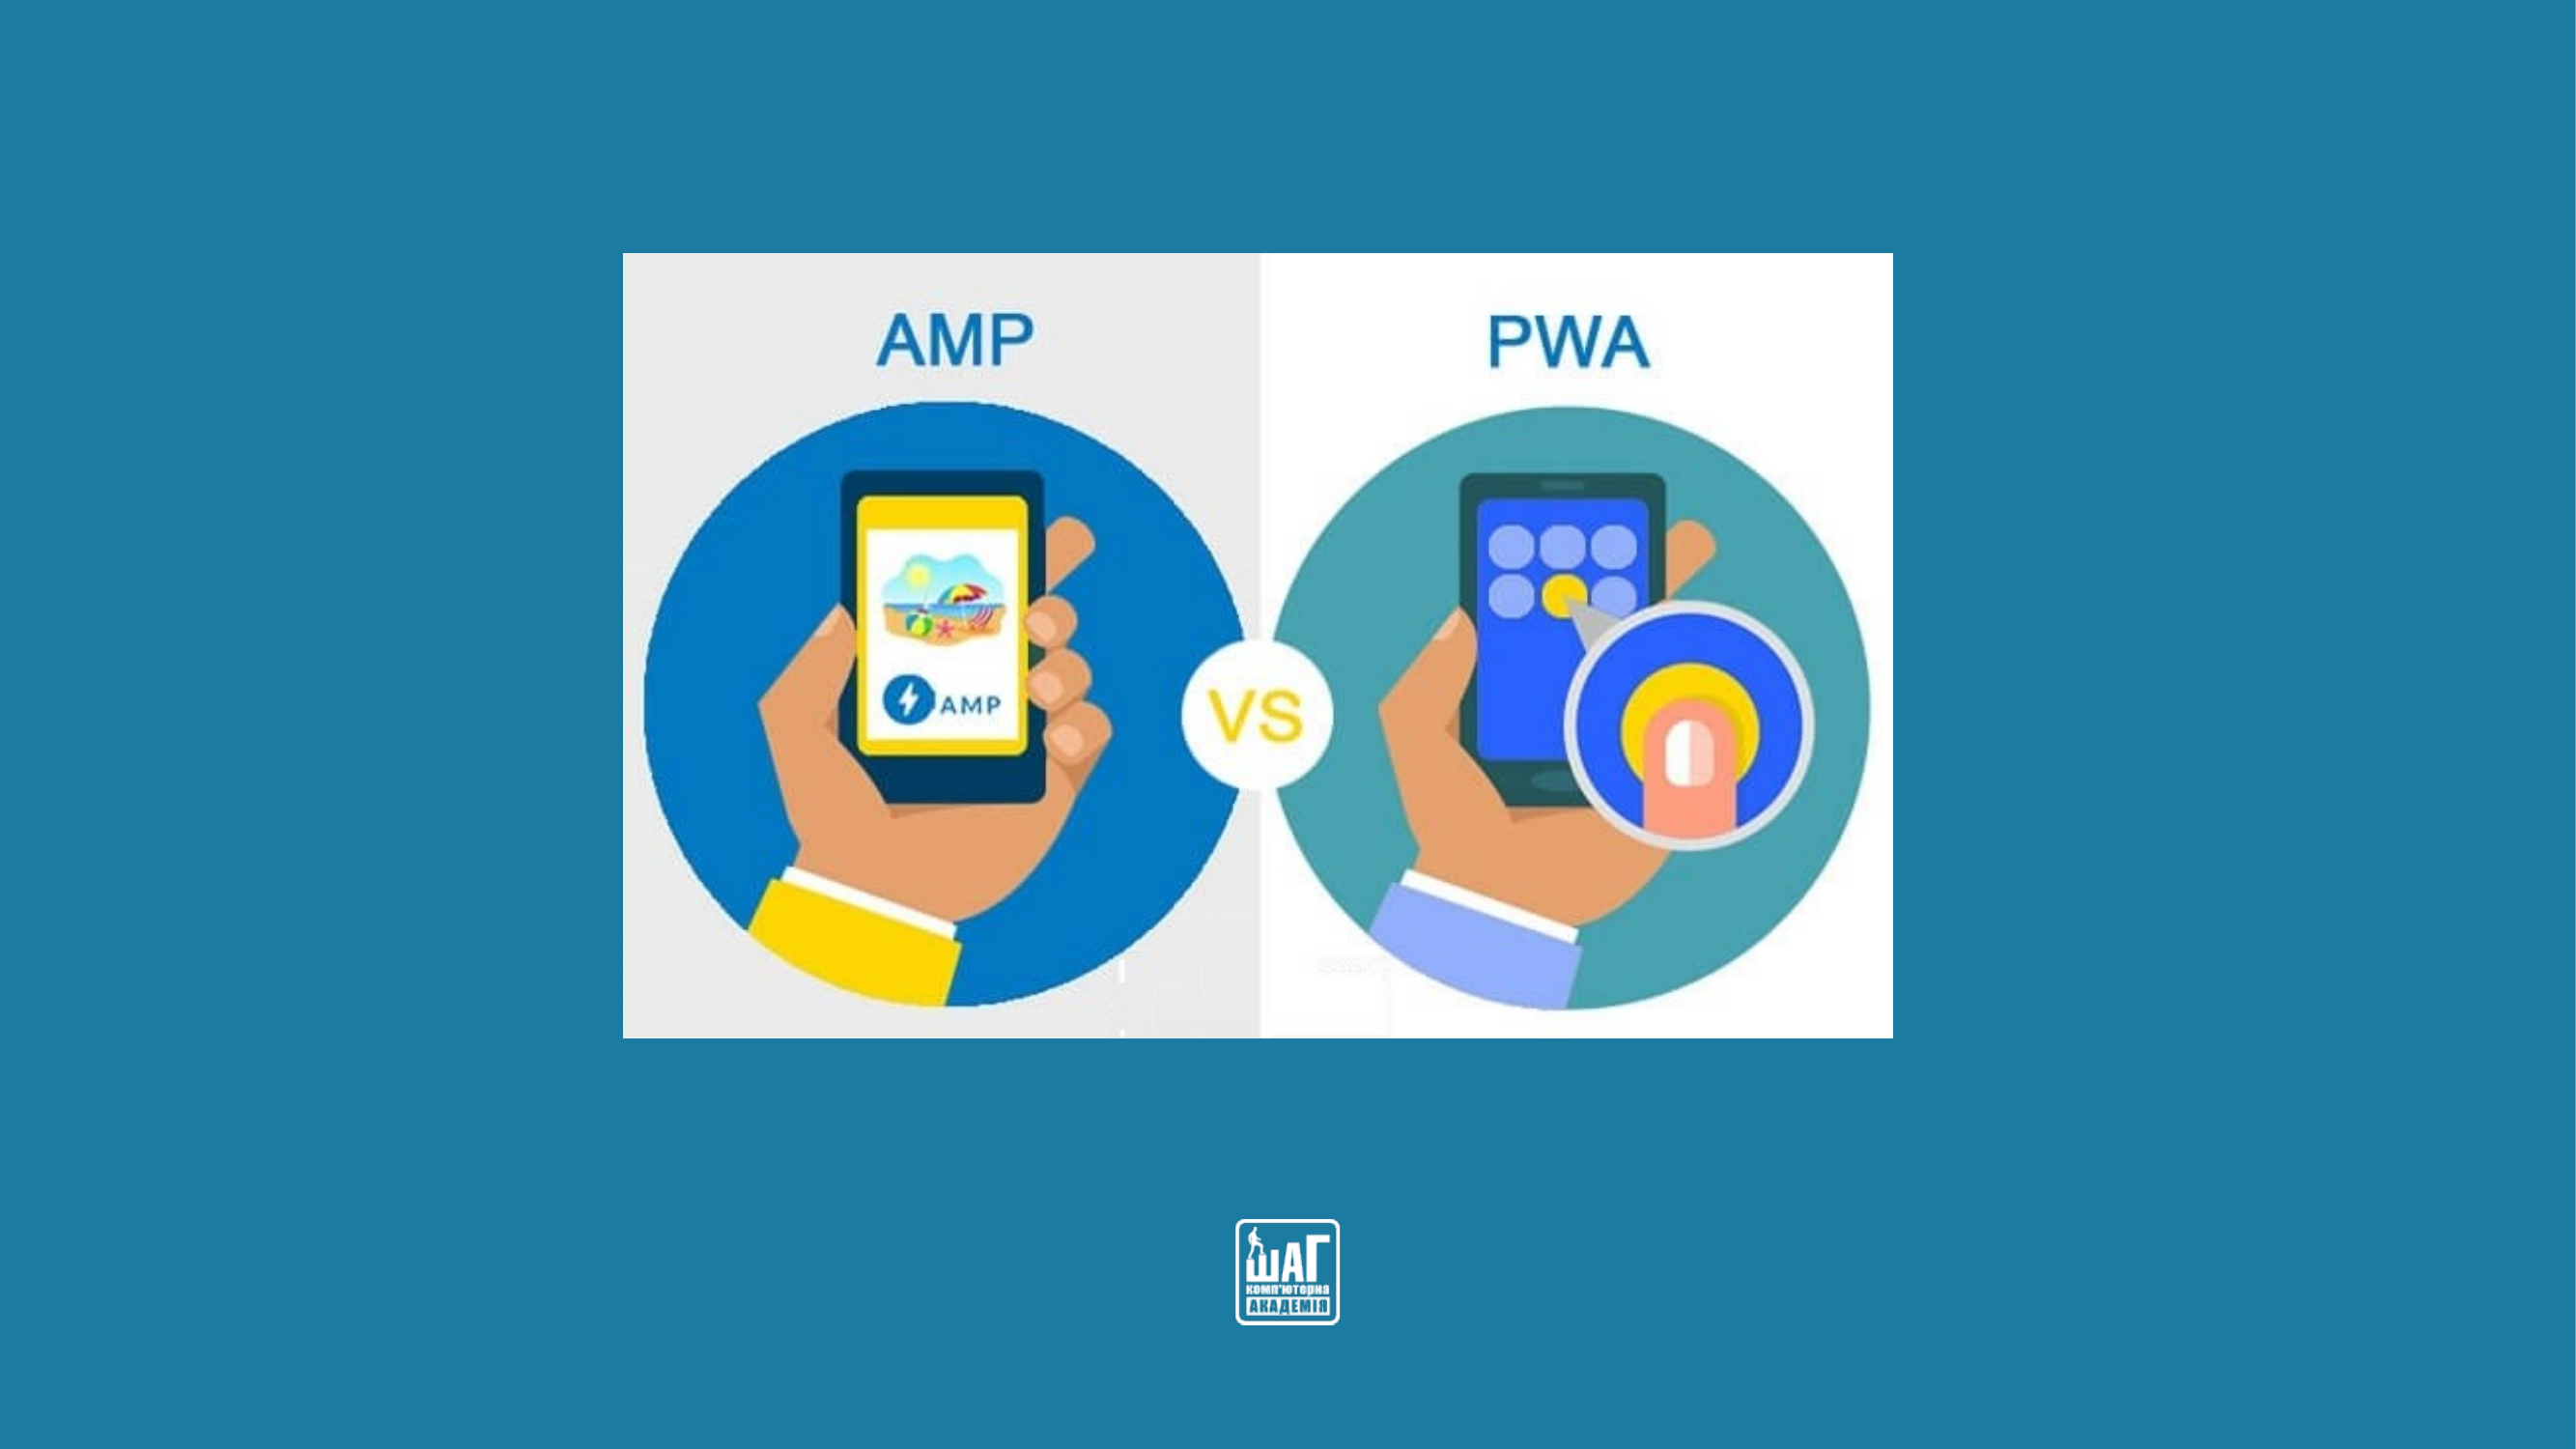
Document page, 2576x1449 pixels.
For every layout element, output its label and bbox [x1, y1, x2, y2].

picture [1232, 1219, 1344, 1325]
picture [623, 253, 1893, 1039]
